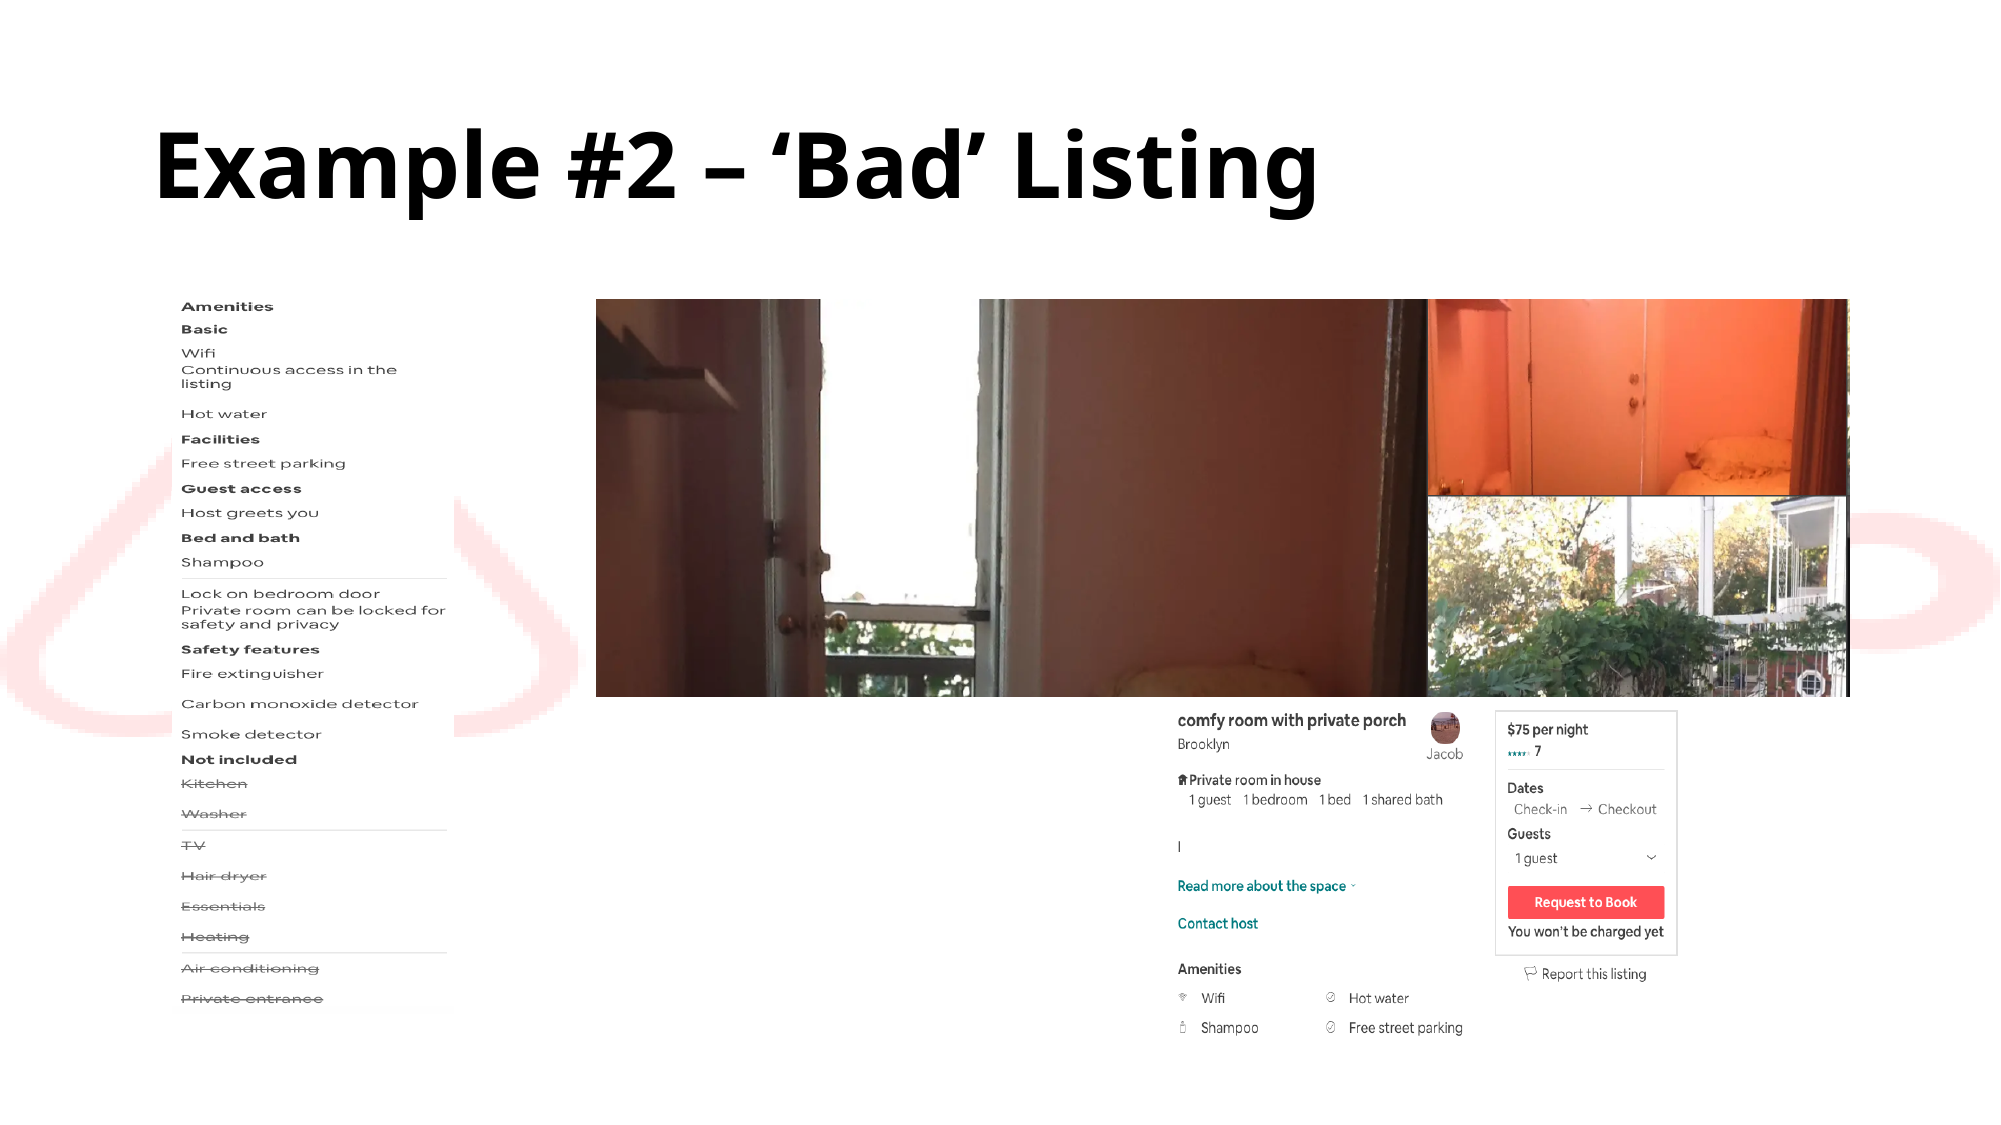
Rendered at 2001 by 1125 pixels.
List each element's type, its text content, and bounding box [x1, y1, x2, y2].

title Example #2 – ‘Bad’ Listing [137, 59, 1863, 278]
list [172, 299, 454, 1014]
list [596, 299, 1850, 1047]
